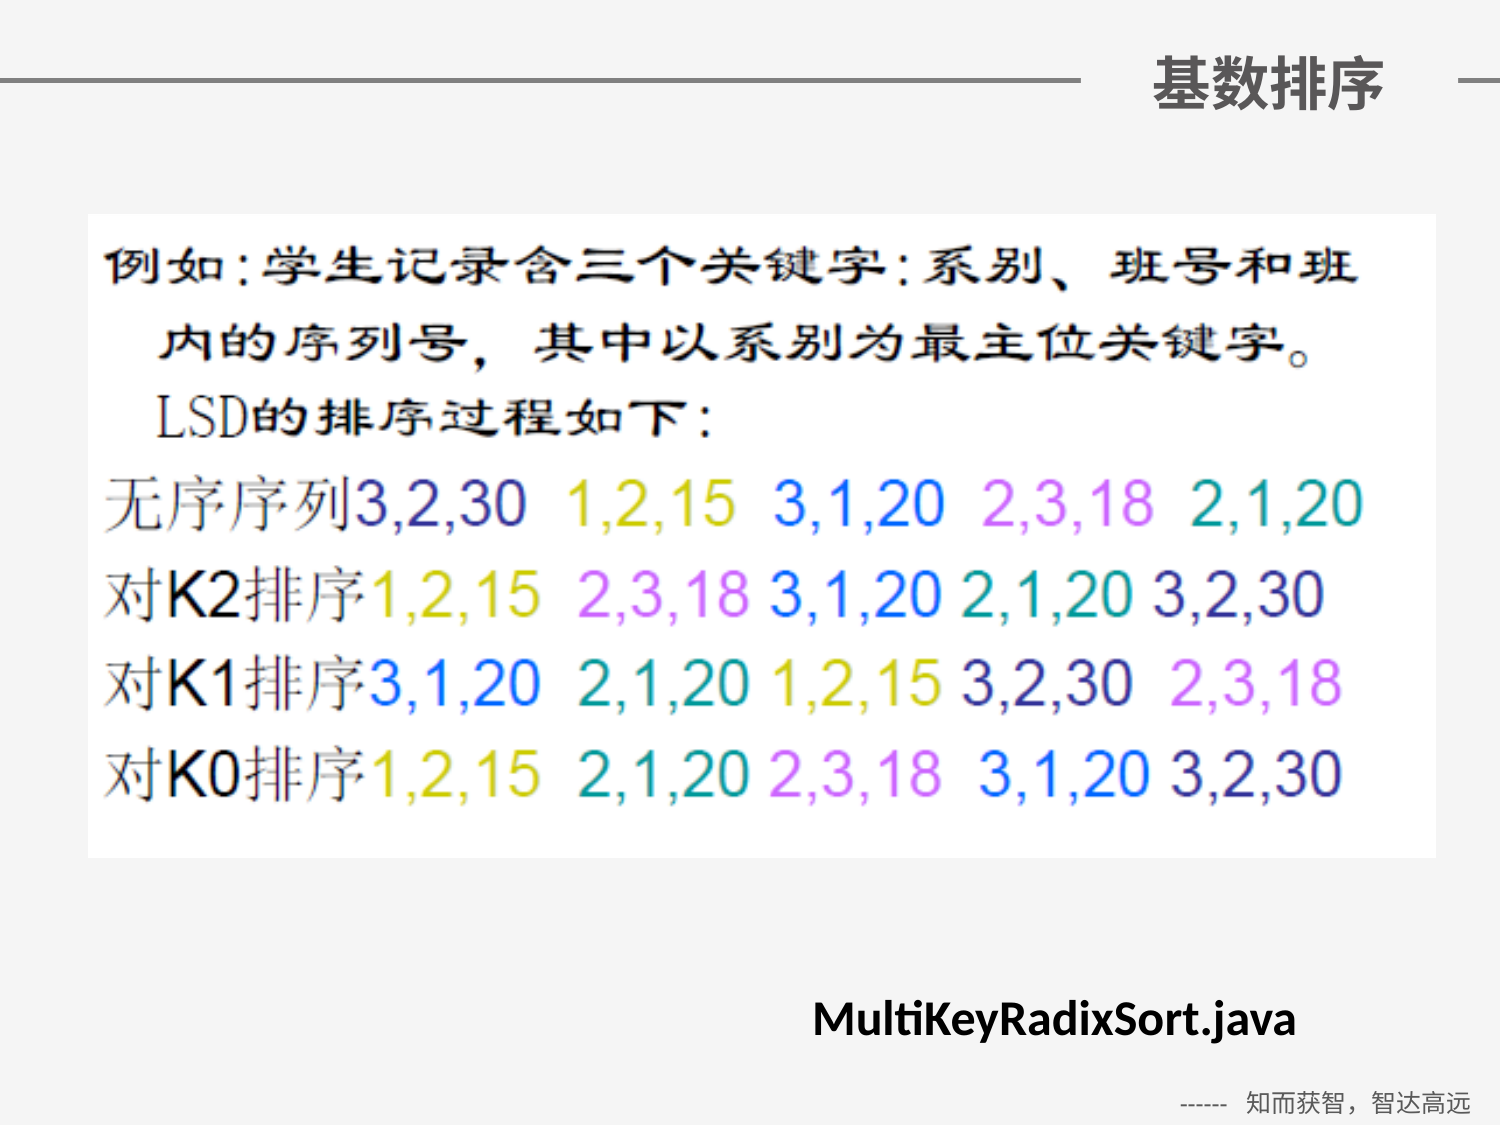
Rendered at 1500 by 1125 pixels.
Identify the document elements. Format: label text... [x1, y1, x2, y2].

picture [88, 214, 1436, 858]
text_box MultiKeyRadixSort.java [797, 978, 1436, 1054]
title 基数排序 [1080, 39, 1459, 125]
